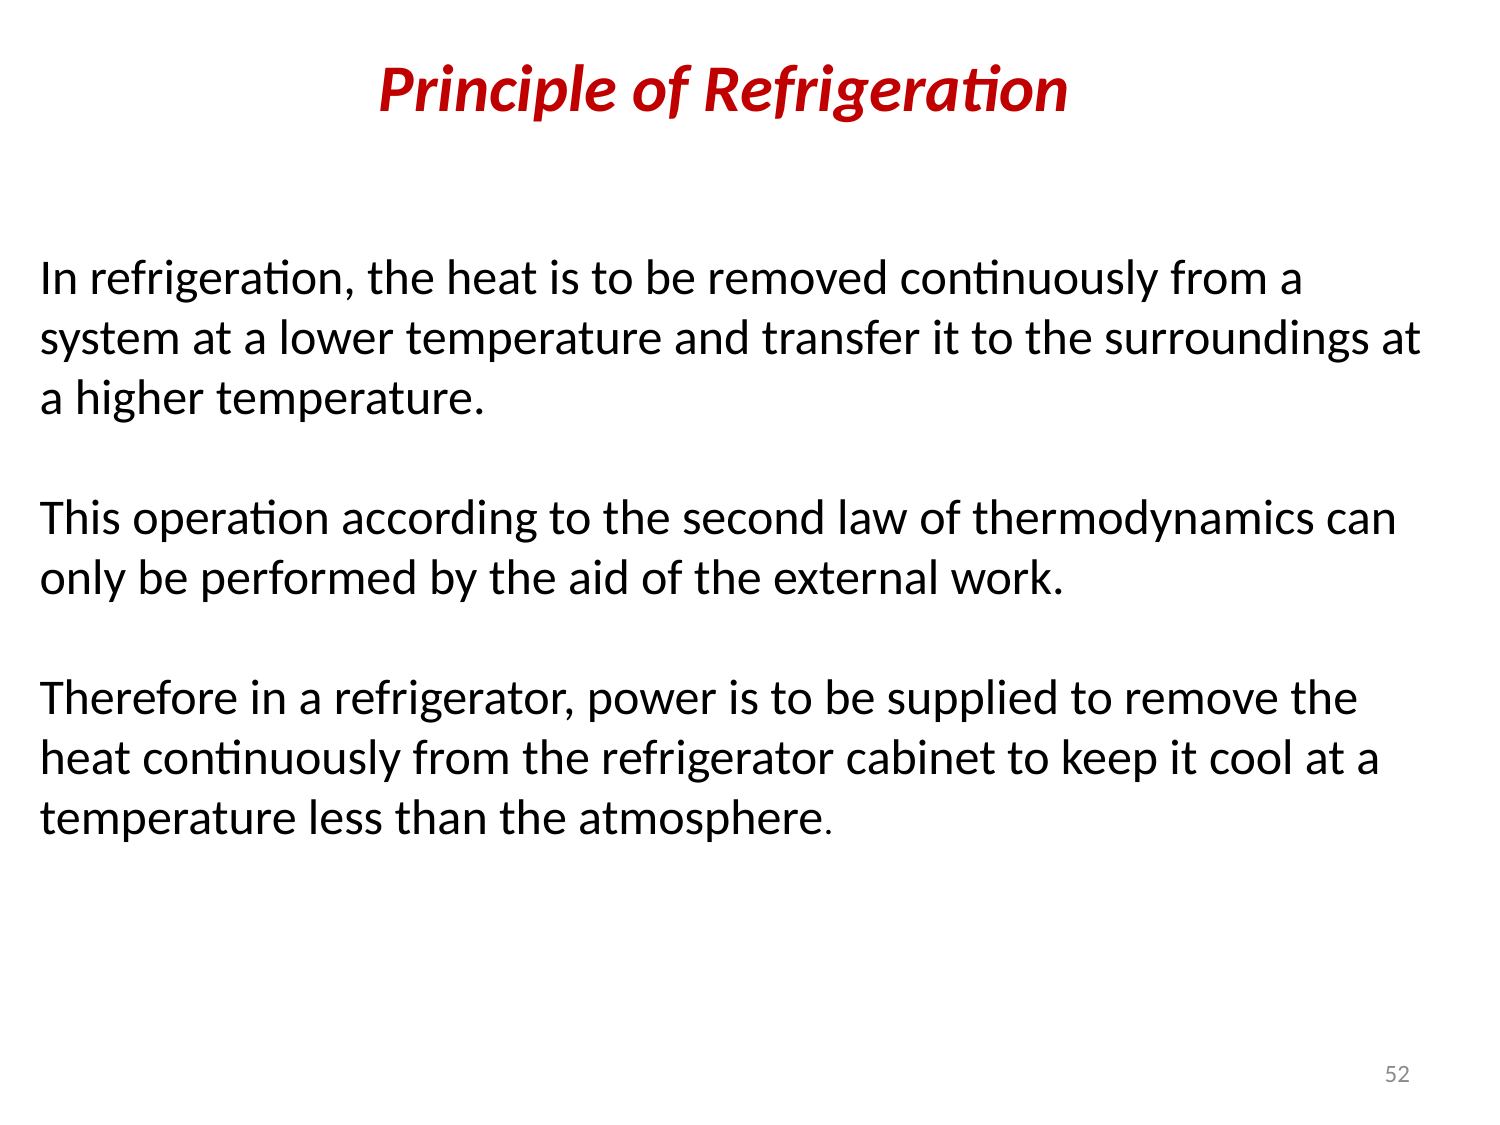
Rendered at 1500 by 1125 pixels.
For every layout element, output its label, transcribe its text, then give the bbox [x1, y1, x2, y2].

slide_number 52 [1074, 1042, 1425, 1103]
text_box Principle of Refrigeration [337, 37, 1113, 133]
text_box In refrigeration, the heat is to be removed continuously from a system at a lower temperature and transfer it to the surroundings at a higher temperature. This operation according to the second law of thermodynamics can only be performed by the aid of the external work. Therefore in a refrigerator, power is to be supplied to remove the heat continuously from the refrigerator cabinet to keep it cool at a temperature less than the atmosphere. [24, 237, 1438, 853]
